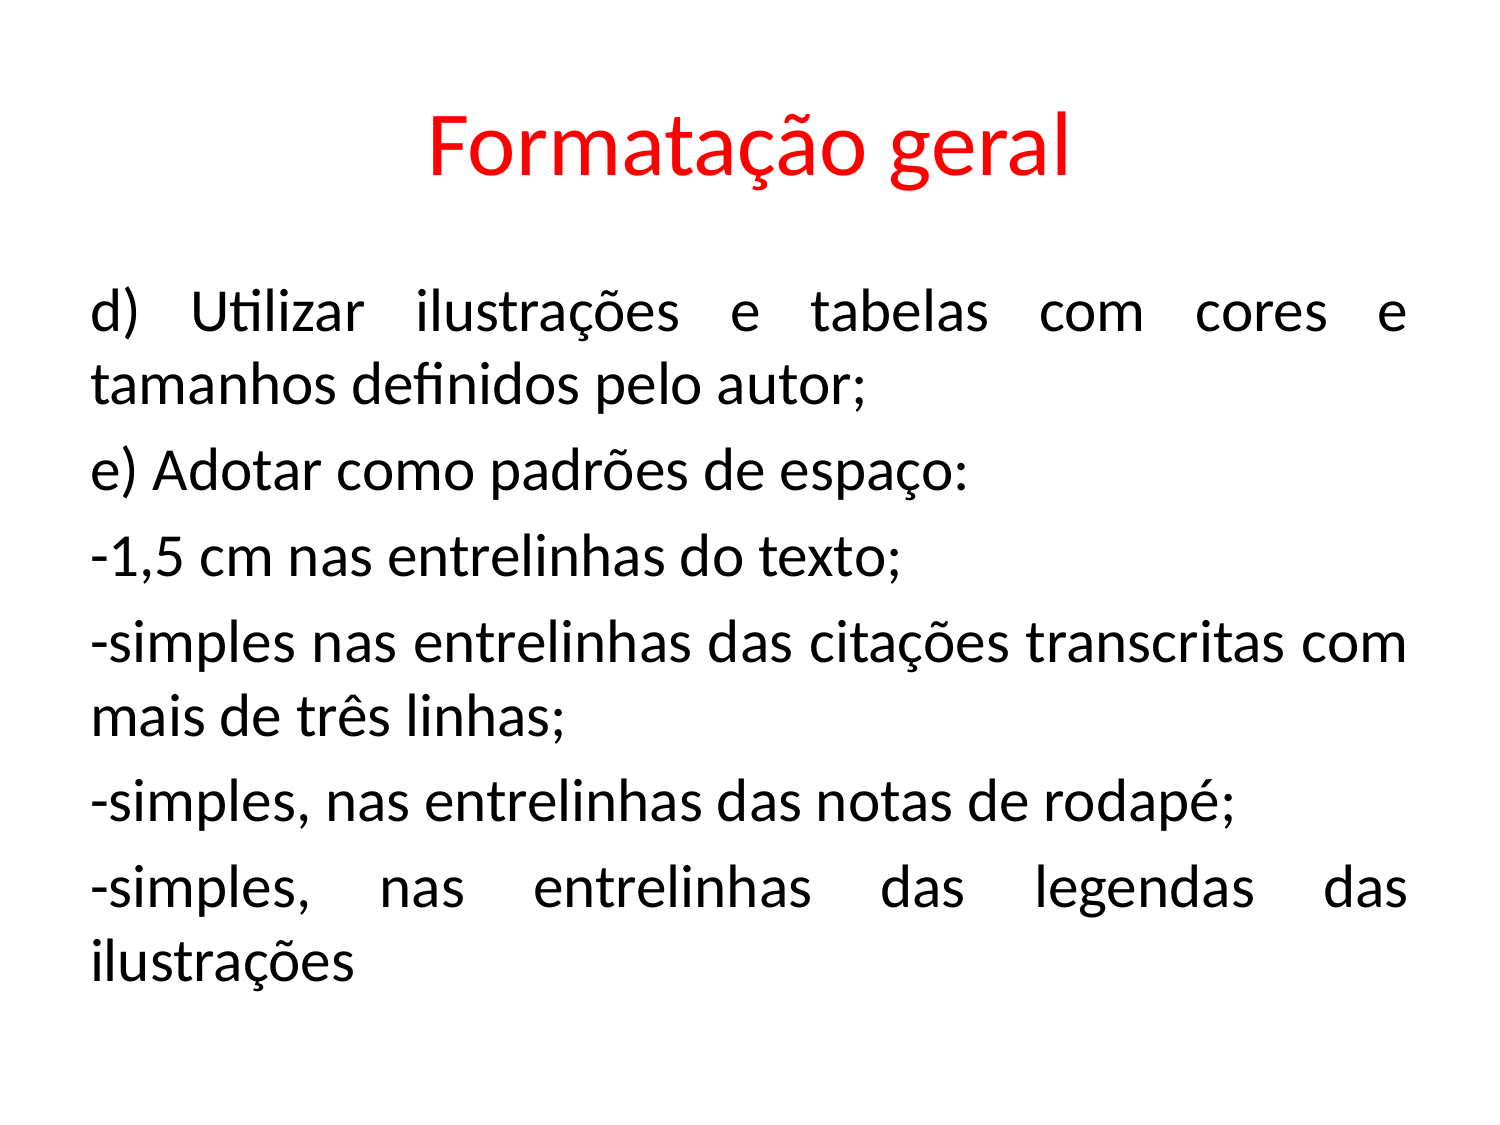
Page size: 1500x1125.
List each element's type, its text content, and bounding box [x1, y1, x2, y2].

title Formatação geral [75, 45, 1425, 233]
list d) Utilizar ilustrações e tabelas com cores e tamanhos definidos pelo autor; e) Adotar como padrões de espaço: -1,5 cm nas entrelinhas do texto; -simples nas entrelinhas das citações transcritas com mais de três linhas; -simples, nas entrelinhas das notas de rodapé; -simples, nas entrelinhas das legendas das ilustrações [75, 262, 1425, 1005]
